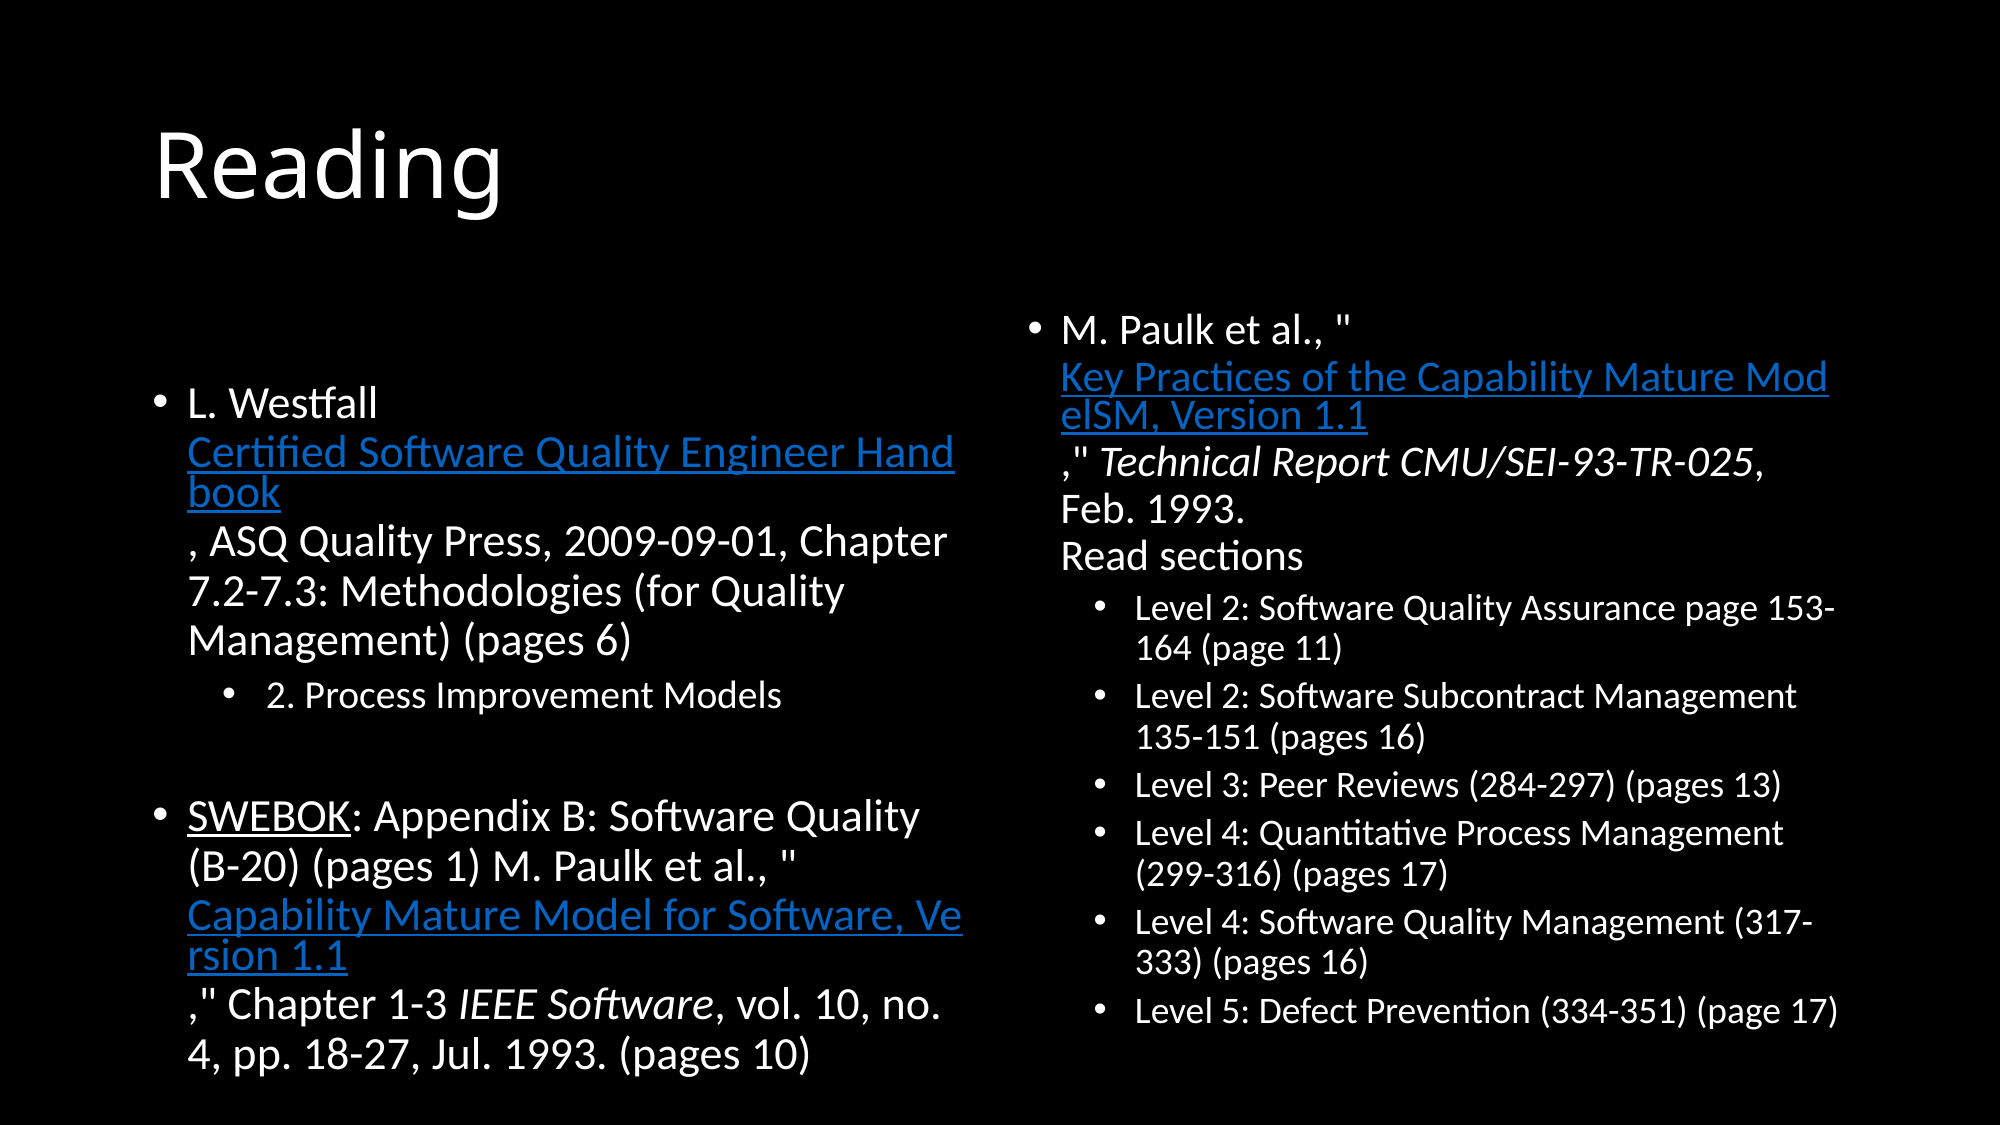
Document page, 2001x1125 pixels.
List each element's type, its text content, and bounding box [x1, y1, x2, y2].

title Reading [137, 59, 1863, 278]
list L. Westfall Certified Software Quality Engineer Handbook, ASQ Quality Press, 2009-09-01, Chapter 7.2-7.3: Methodologies (for Quality Management) (pages 6) 2. Process Improvement Models SWEBOK: Appendix B: Software Quality (B-20) (pages 1) M. Paulk et al., "Capability Mature Model for Software, Version 1.1," Chapter 1-3 IEEE Software, vol. 10, no. 4, pp. 18-27, Jul. 1993. (pages 10) [137, 299, 988, 1014]
list M. Paulk et al., "Key Practices of the Capability Mature ModelSM, Version 1.1," Technical Report CMU/SEI-93-TR-025, Feb. 1993. Read sections Level 2: Software Quality Assurance page 153-164 (page 11) Level 2: Software Subcontract Management 135-151 (pages 16) Level 3: Peer Reviews (284-297) (pages 13) Level 4: Quantitative Process Management (299-316) (pages 17) Level 4: Software Quality Management (317-333) (pages 16) Level 5: Defect Prevention (334-351) (page 17) [1012, 299, 1863, 1014]
